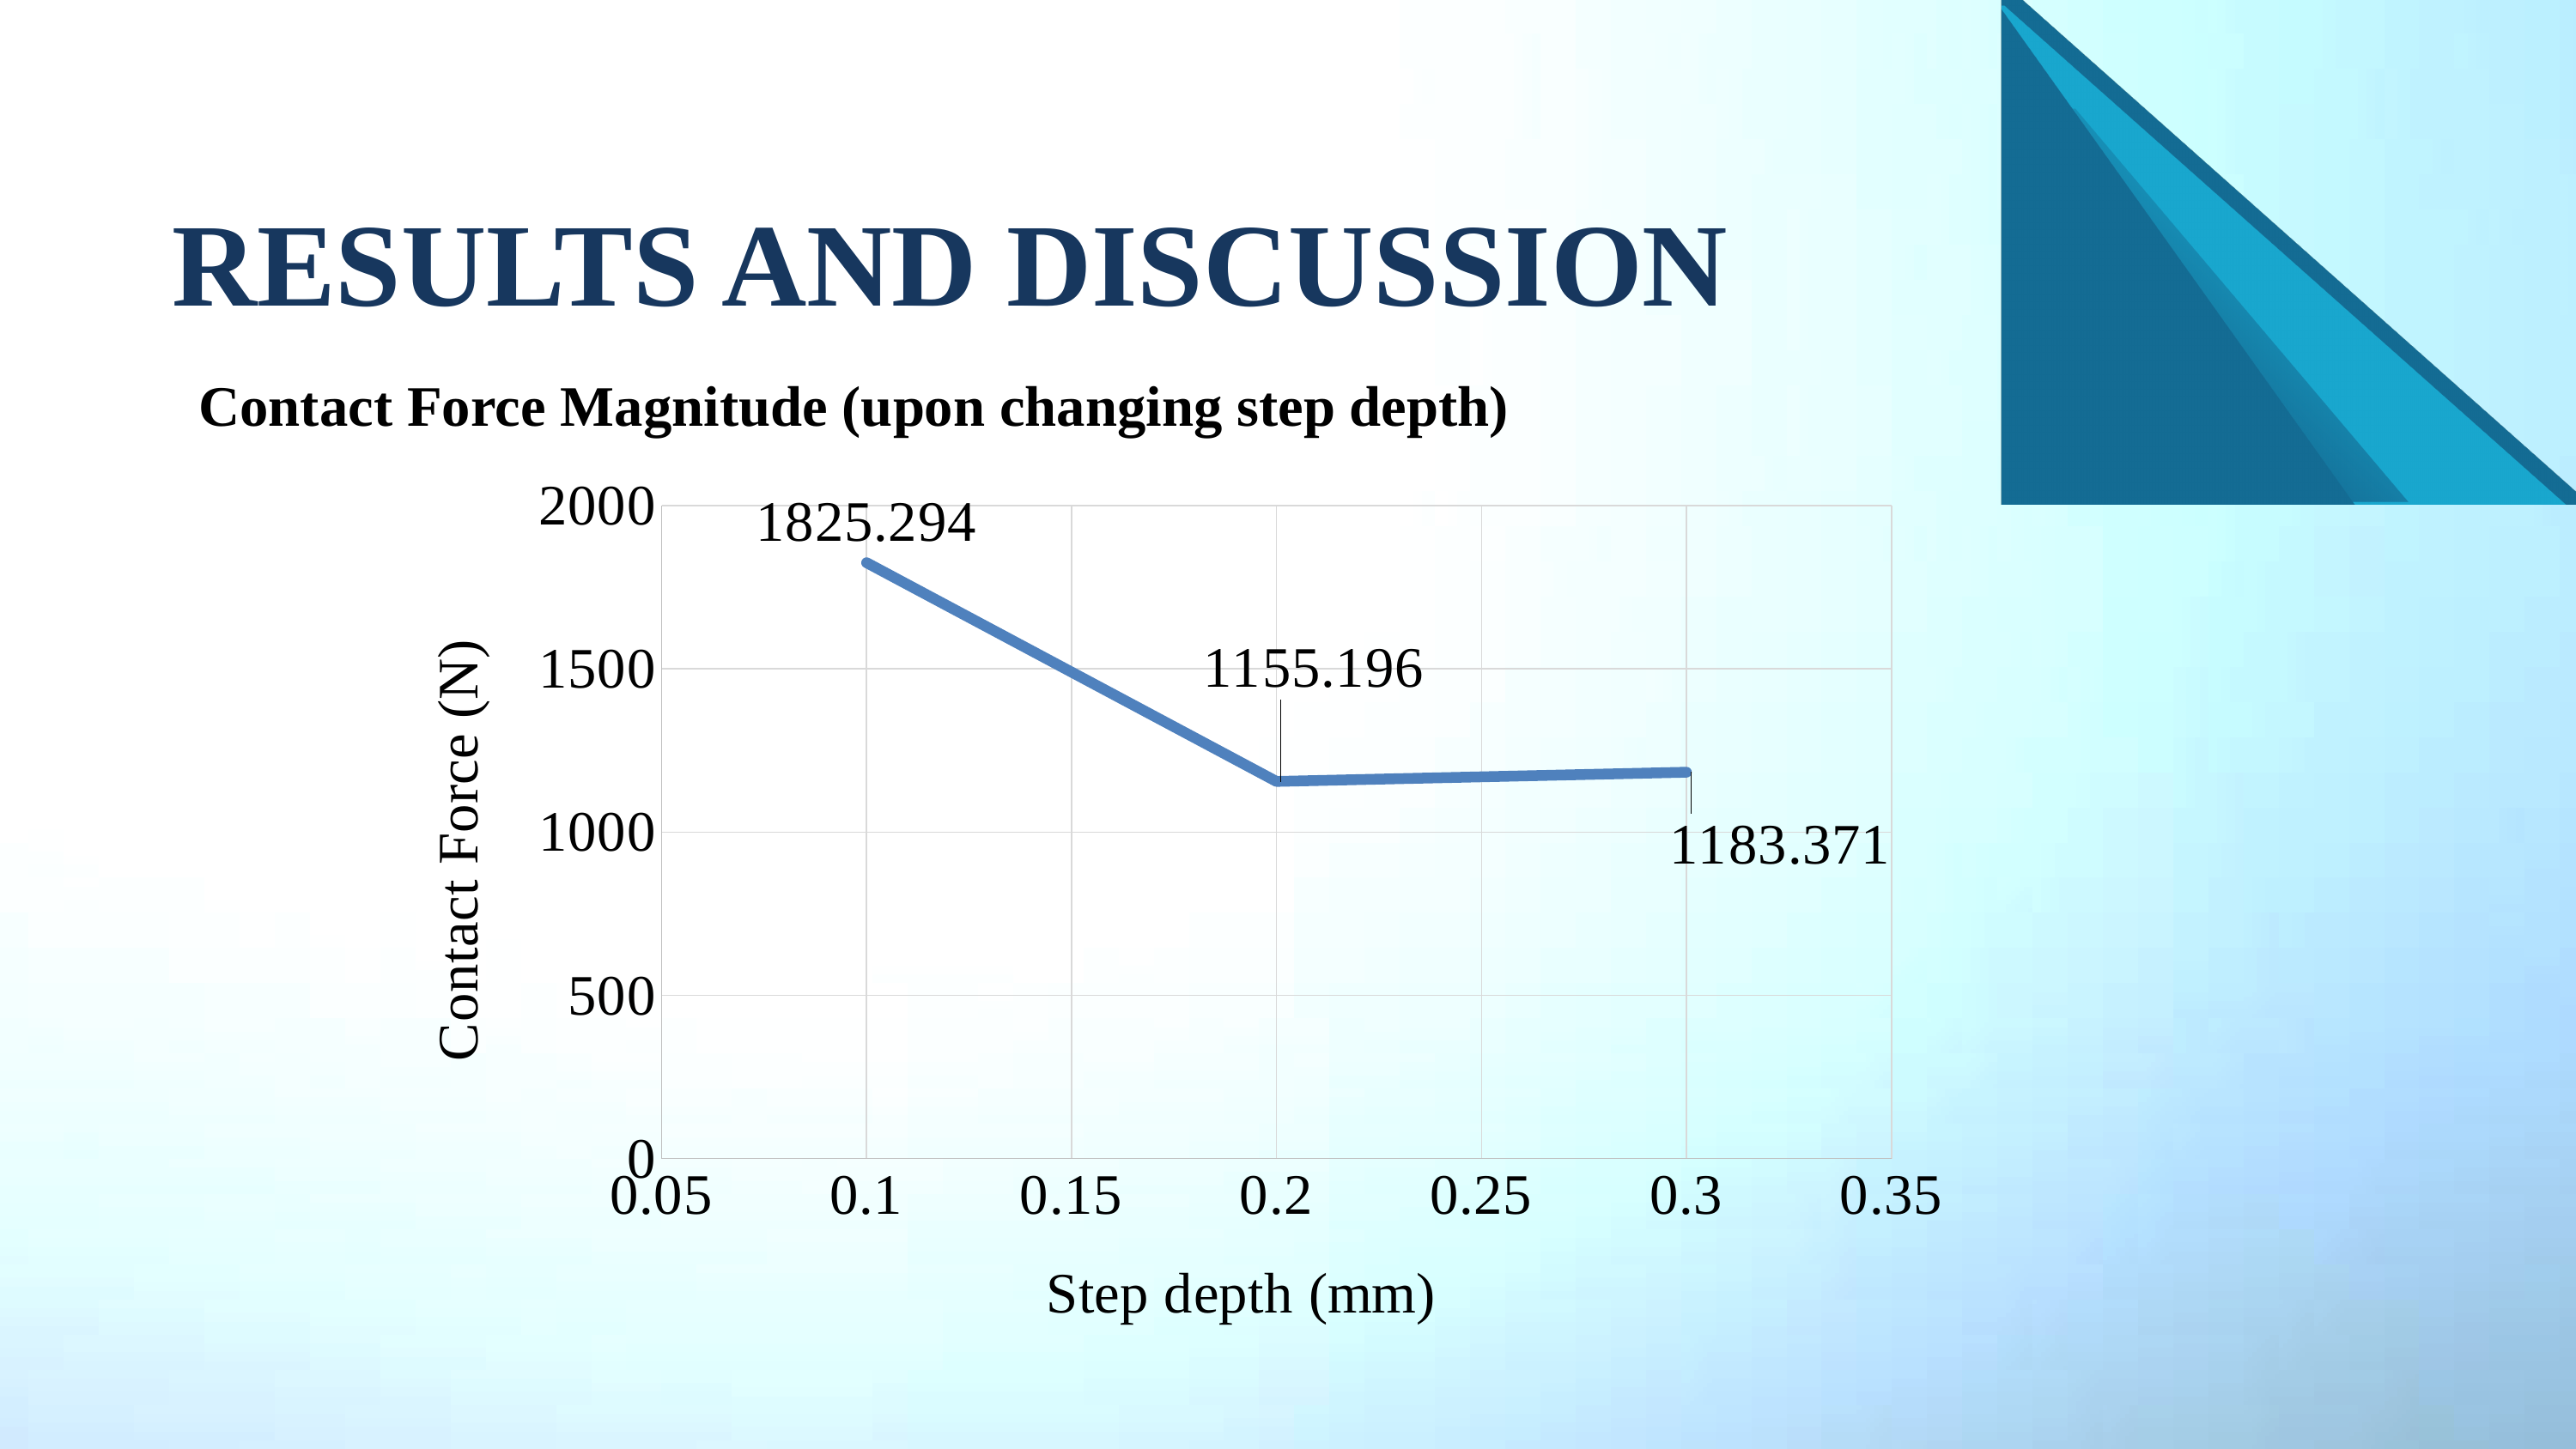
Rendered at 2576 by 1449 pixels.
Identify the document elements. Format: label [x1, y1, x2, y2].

picture [0, 0, 2576, 1449]
chart [386, 455, 1976, 1364]
